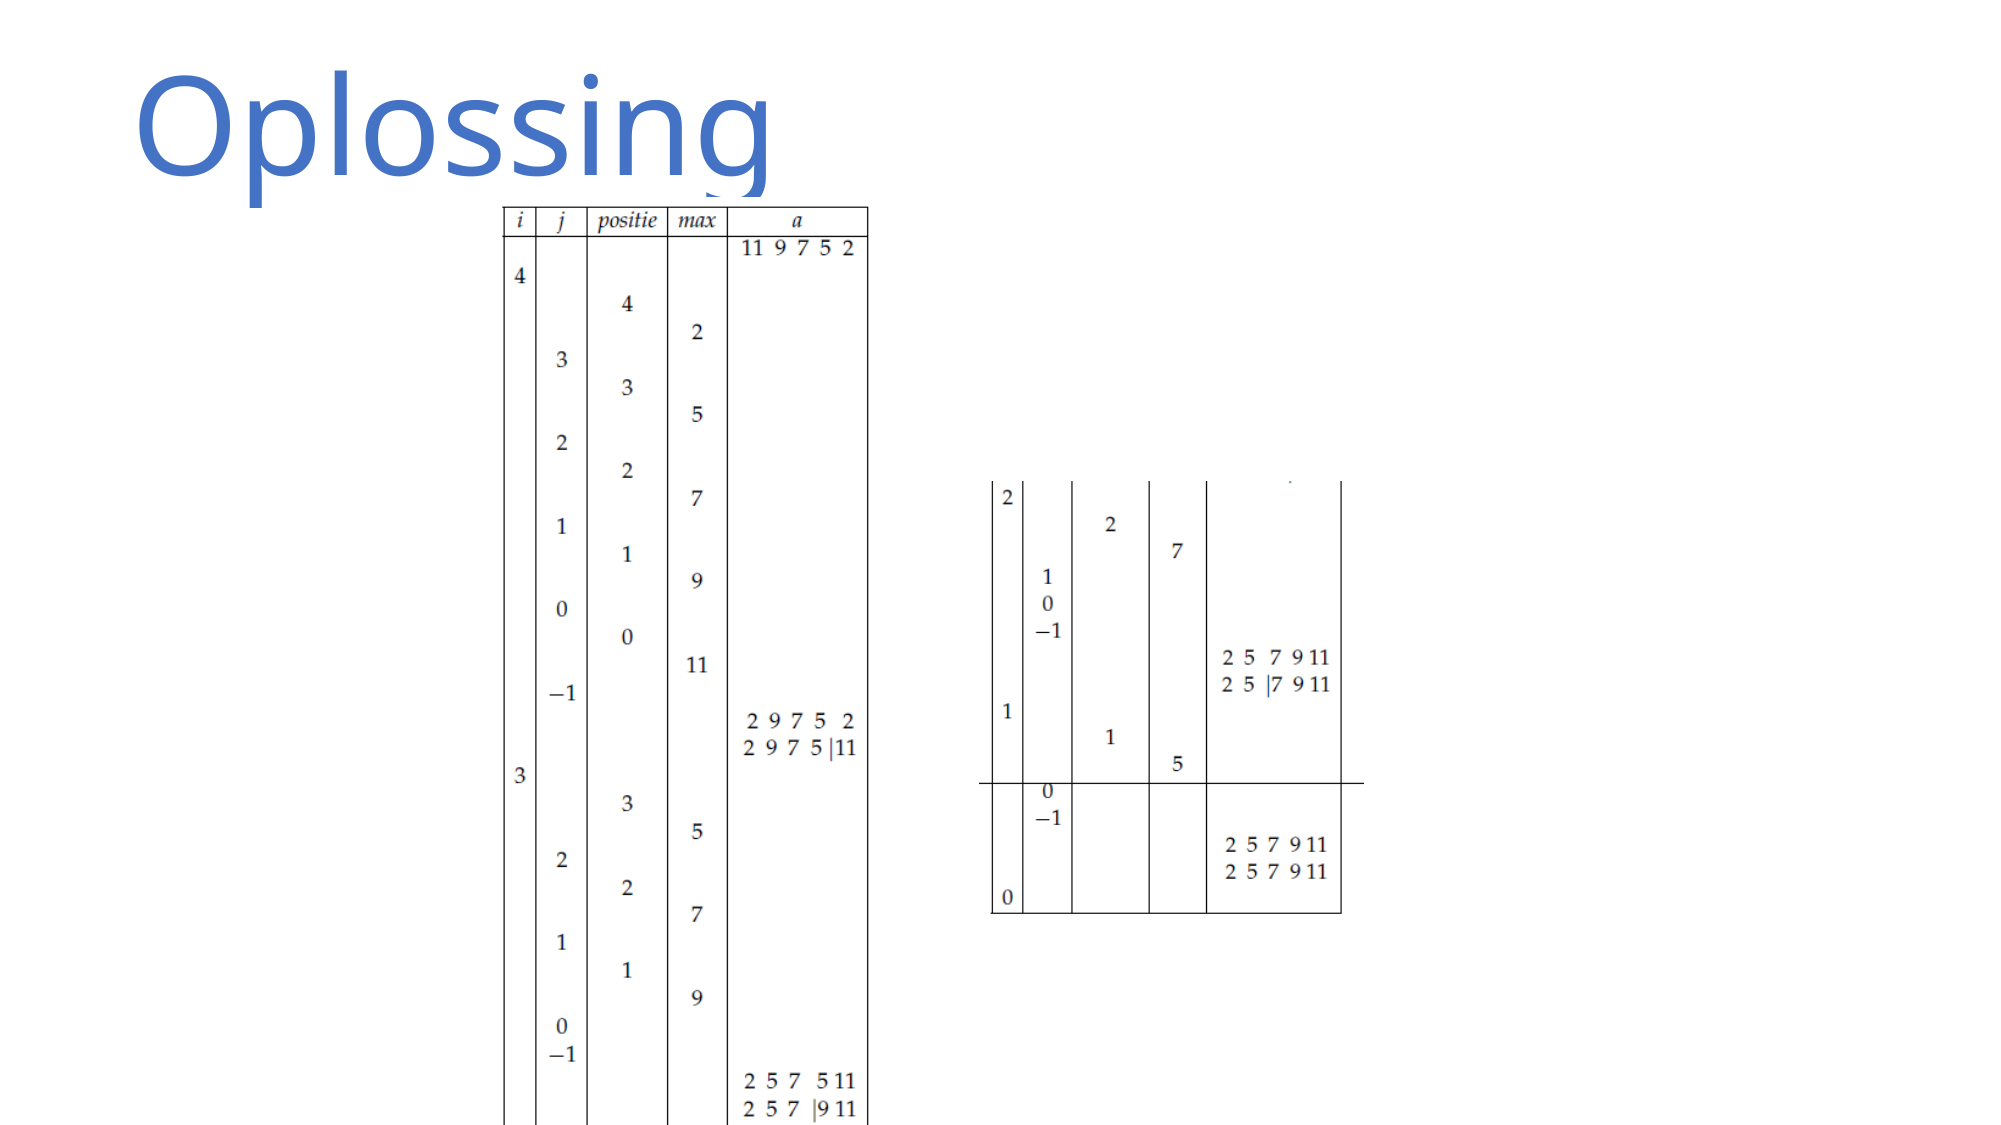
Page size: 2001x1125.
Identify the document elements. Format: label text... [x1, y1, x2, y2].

picture [489, 197, 894, 1125]
title Oplossing [116, 22, 1842, 240]
picture [979, 481, 1364, 929]
